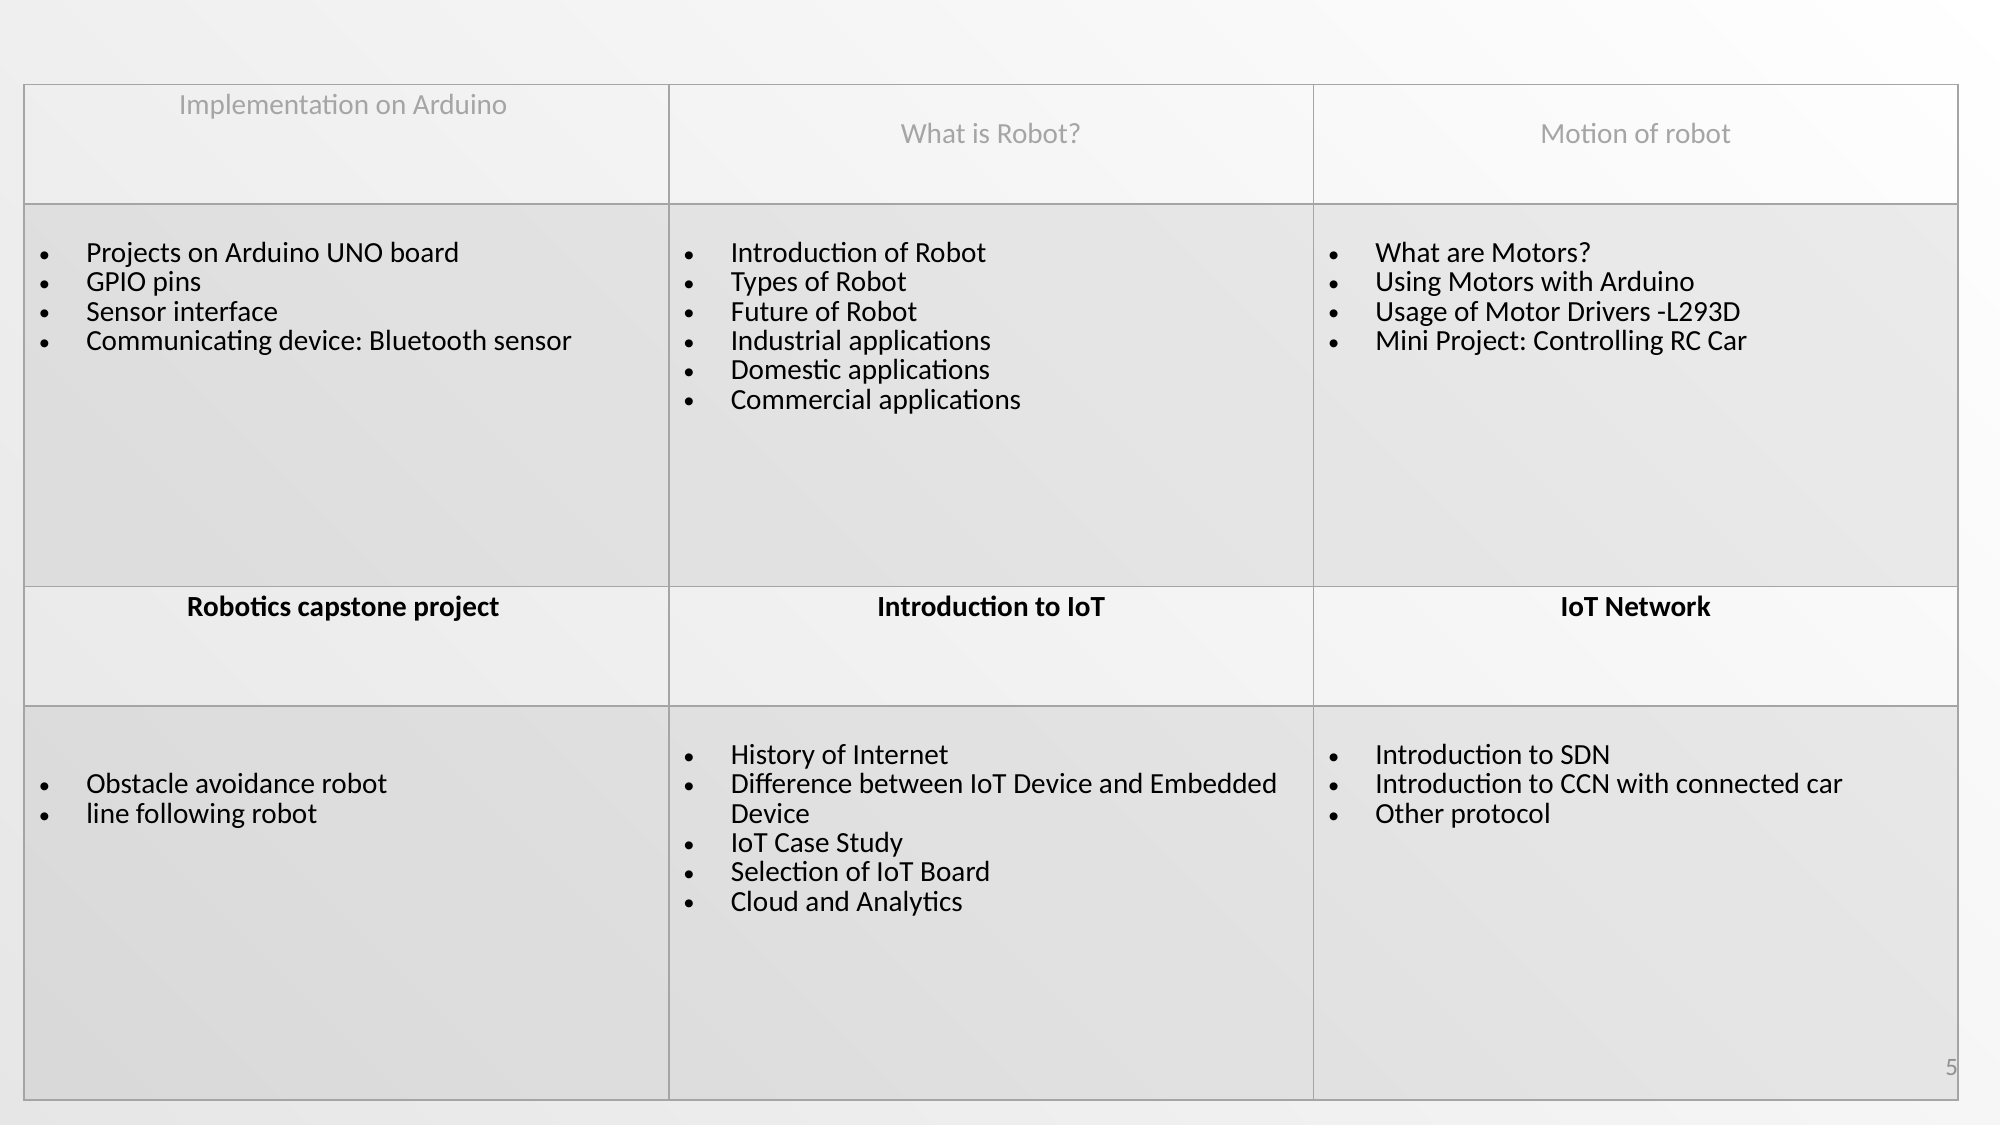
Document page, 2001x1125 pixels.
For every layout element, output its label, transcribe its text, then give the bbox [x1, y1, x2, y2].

table_cell Introduction to SDN Introduction to CCN with connected car Other protocol [1314, 707, 1957, 1099]
table_header What is Robot? [670, 85, 1313, 203]
table_header Implementation on Arduino [25, 85, 668, 203]
table_cell Introduction of Robot Types of Robot Future of Robot Industrial applications Domestic applications Commercial applications [670, 205, 1313, 586]
table_cell IoT Network [1314, 587, 1957, 705]
slide_number 5 [1838, 1101, 1959, 1109]
table_cell Robotics capstone project [25, 587, 668, 705]
table_cell Obstacle avoidance robot line following robot [25, 707, 668, 1099]
table_header Motion of robot [1314, 85, 1957, 203]
table_cell Introduction to IoT [670, 587, 1313, 705]
table_cell What are Motors? Using Motors with Arduino Usage of Motor Drivers -L293D Mini Project: Controlling RC Car [1314, 205, 1957, 586]
table_cell History of Internet Difference between IoT Device and Embedded Device IoT Case Study Selection of IoT Board Cloud and Analytics [670, 707, 1313, 1099]
table_cell Projects on Arduino UNO board GPIO pins Sensor interface Communicating device: Bluetooth sensor [25, 205, 668, 586]
